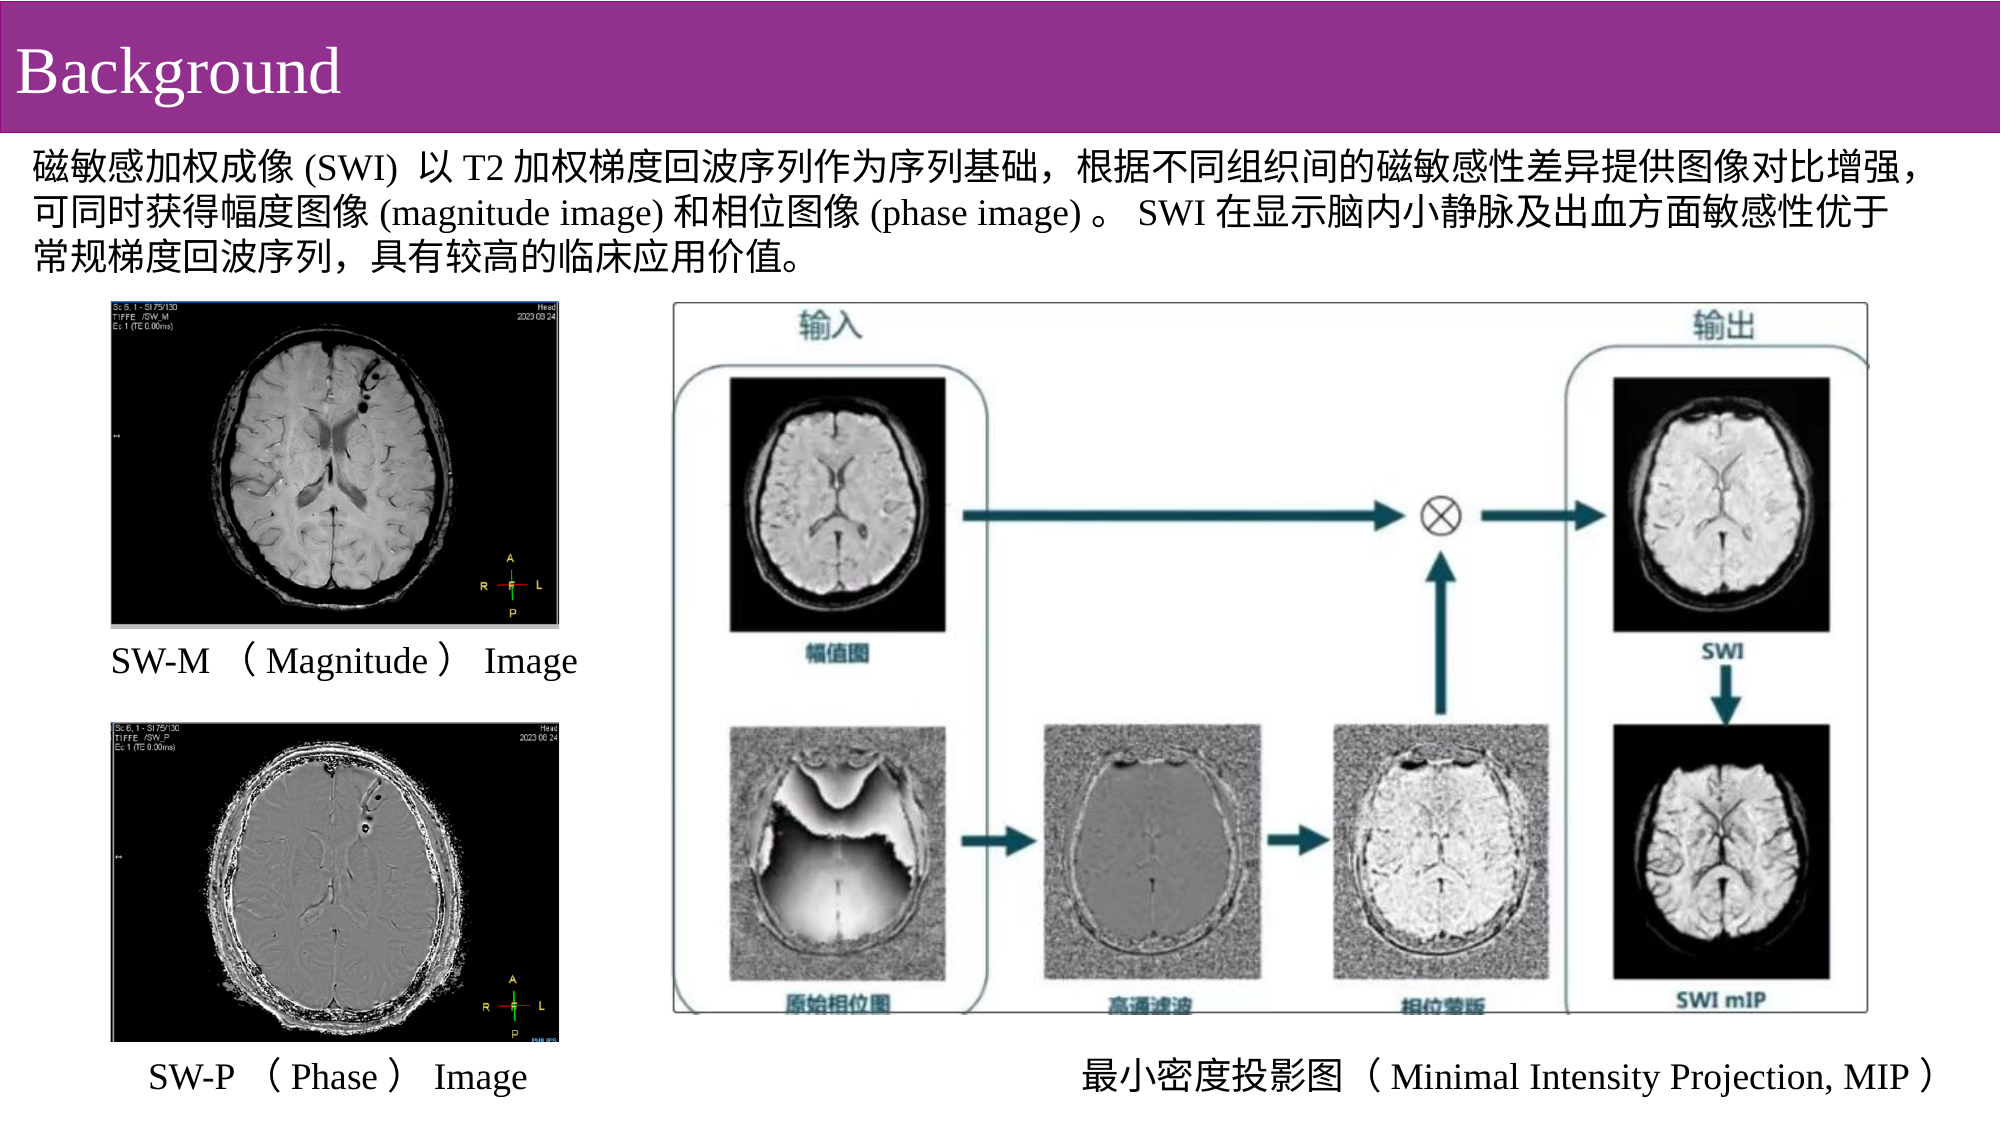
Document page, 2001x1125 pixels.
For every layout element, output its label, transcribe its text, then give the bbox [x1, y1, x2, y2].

picture [110, 722, 560, 1042]
text_box 磁敏感加权成像(SWI) 以T2加权梯度回波序列作为序列基础，根据不同组织间的磁敏感性差异提供图像对比增强，可同时获得幅度图像(magnitude image)和相位图像(phase image)。SWI在显示脑内小静脉及出血方面敏感性优于常规梯度回波序列，具有较高的临床应用价值。 [18, 135, 1935, 286]
text_box SW-P（Phase）Image [133, 1044, 543, 1105]
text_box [0, 1, 2000, 133]
picture [670, 302, 1870, 1015]
text_box SW-M（Magnitude）Image [95, 628, 593, 688]
text_box 最小密度投影图（Minimal Intensity Projection, MIP） [1066, 1044, 1972, 1105]
picture [110, 301, 560, 629]
